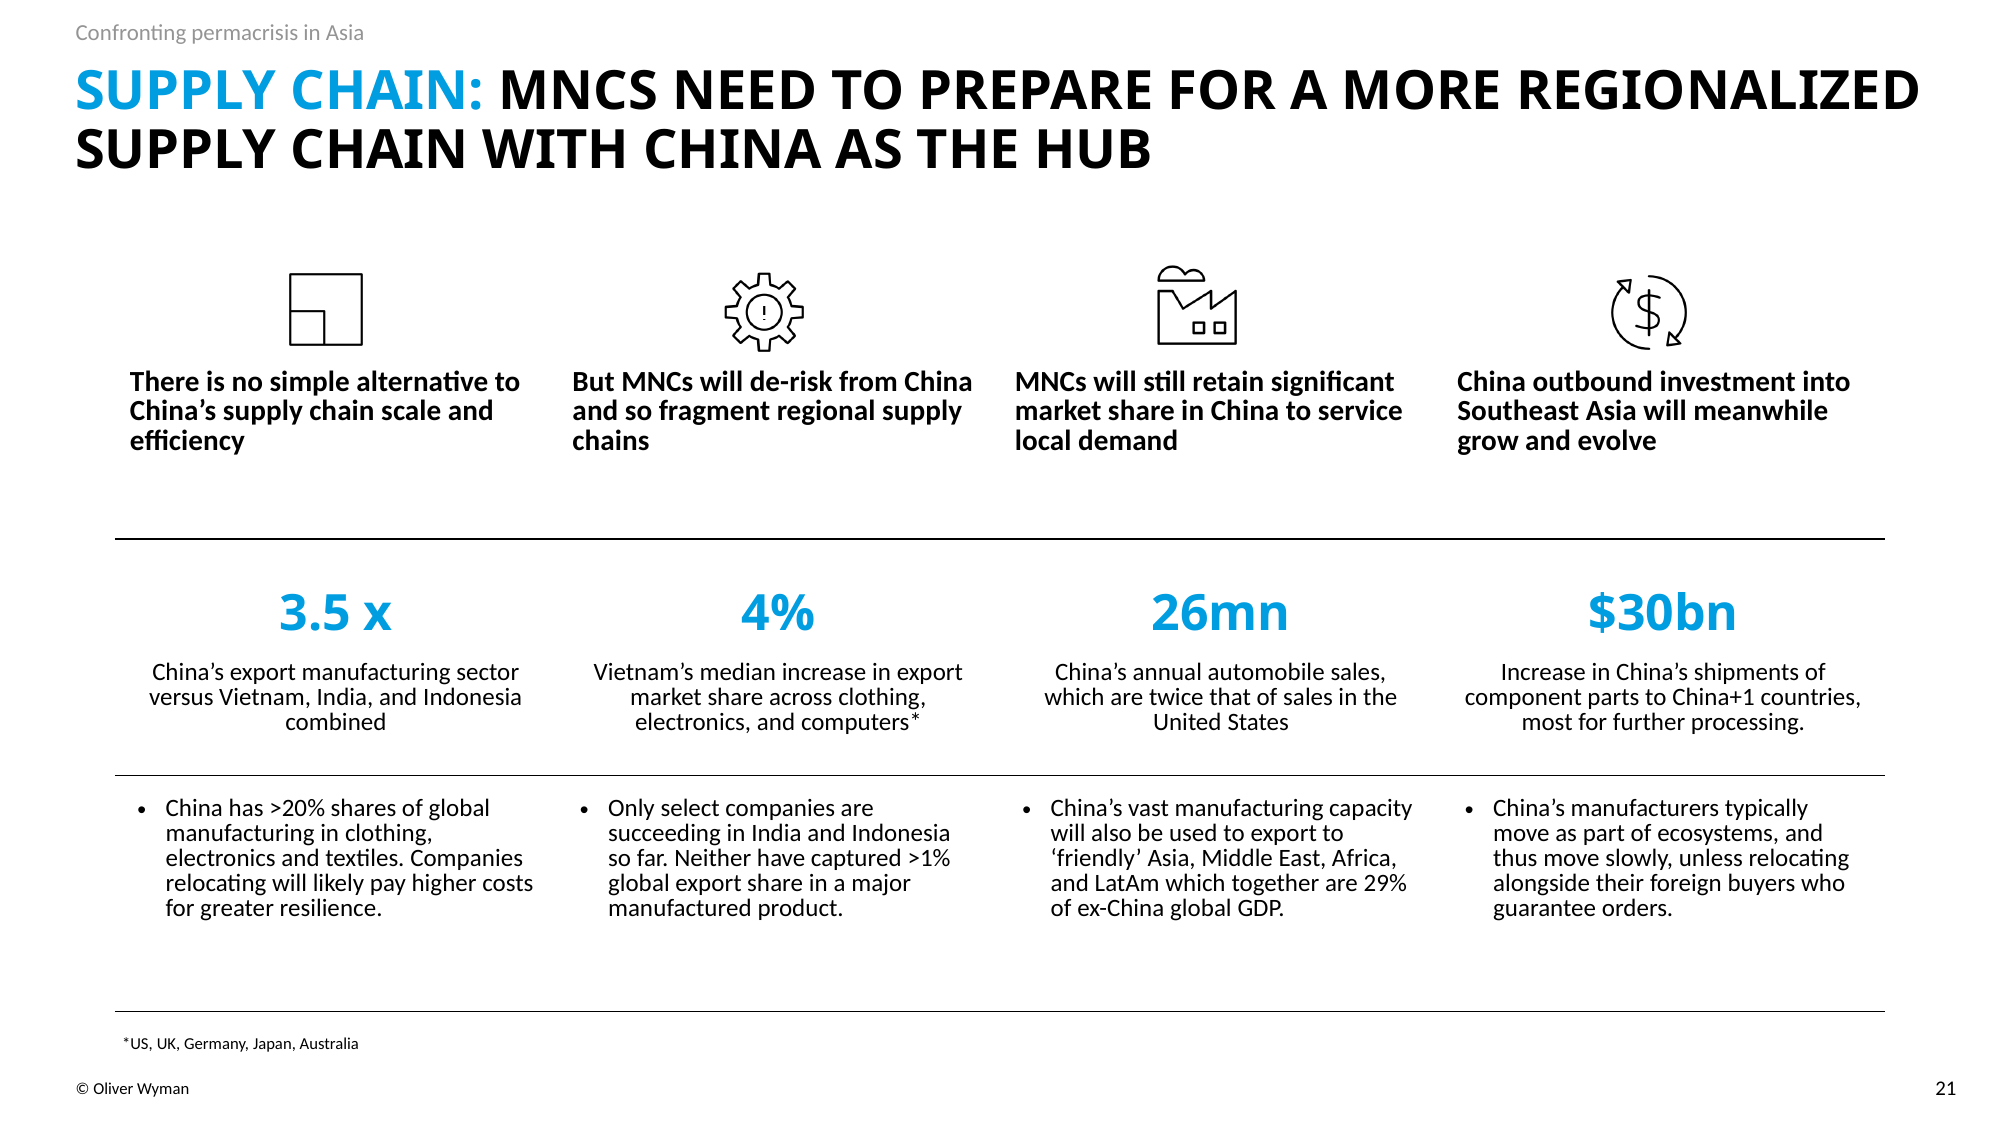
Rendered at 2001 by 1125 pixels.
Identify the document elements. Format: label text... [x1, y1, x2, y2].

table_cell 3.5 x China’s export manufacturing sector versus Vietnam, India, and Indonesia combined [115, 540, 557, 775]
table_cell 4% Vietnam’s median increase in export market share across clothing, electronics, and computers* [557, 540, 1000, 775]
table_header China outbound investment into Southeast Asia will meanwhile grow and evolve [1442, 362, 1885, 538]
picture [286, 269, 364, 348]
text_box *US, UK, Germany, Japan, Australia [122, 1032, 665, 1053]
picture [722, 270, 806, 354]
table_cell China has >20% shares of global manufacturing in clothing, electronics and textiles. Companies relocating will likely pay higher costs for greater resilience. [115, 776, 557, 1011]
table_header There is no simple alternative to China’s supply chain scale and efficiency [115, 362, 557, 538]
table_cell 26mn China’s annual automobile sales, which are twice that of sales in the United States [1000, 540, 1442, 775]
table_cell Only select companies are succeeding in India and Indonesia so far. Neither have captured >1% global export share in a major manufactured product. [557, 776, 1000, 1011]
picture [1606, 269, 1690, 354]
text_box Confronting permacrisis in Asia [75, 17, 366, 46]
picture [1154, 262, 1238, 346]
title Supply chain: mncs need to prepare for a more regionalized supply chain with china as the hub [75, 63, 1925, 256]
table_cell $30bn Increase in China’s shipments of component parts to China+1 countries, most for further processing. [1442, 540, 1885, 775]
table_cell China’s manufacturers typically move as part of ecosystems, and thus move slowly, unless relocating alongside their foreign buyers who guarantee orders. [1442, 776, 1885, 1011]
table_cell China’s vast manufacturing capacity will also be used to export to ‘friendly’ Asia, Middle East, Africa, and LatAm which together are 29% of ex-China global GDP. [1000, 776, 1442, 1011]
table_header MNCs will still retain significant market share in China to service local demand [1000, 362, 1442, 538]
table_header But MNCs will de-risk from China and so fragment regional supply chains [557, 362, 1000, 538]
